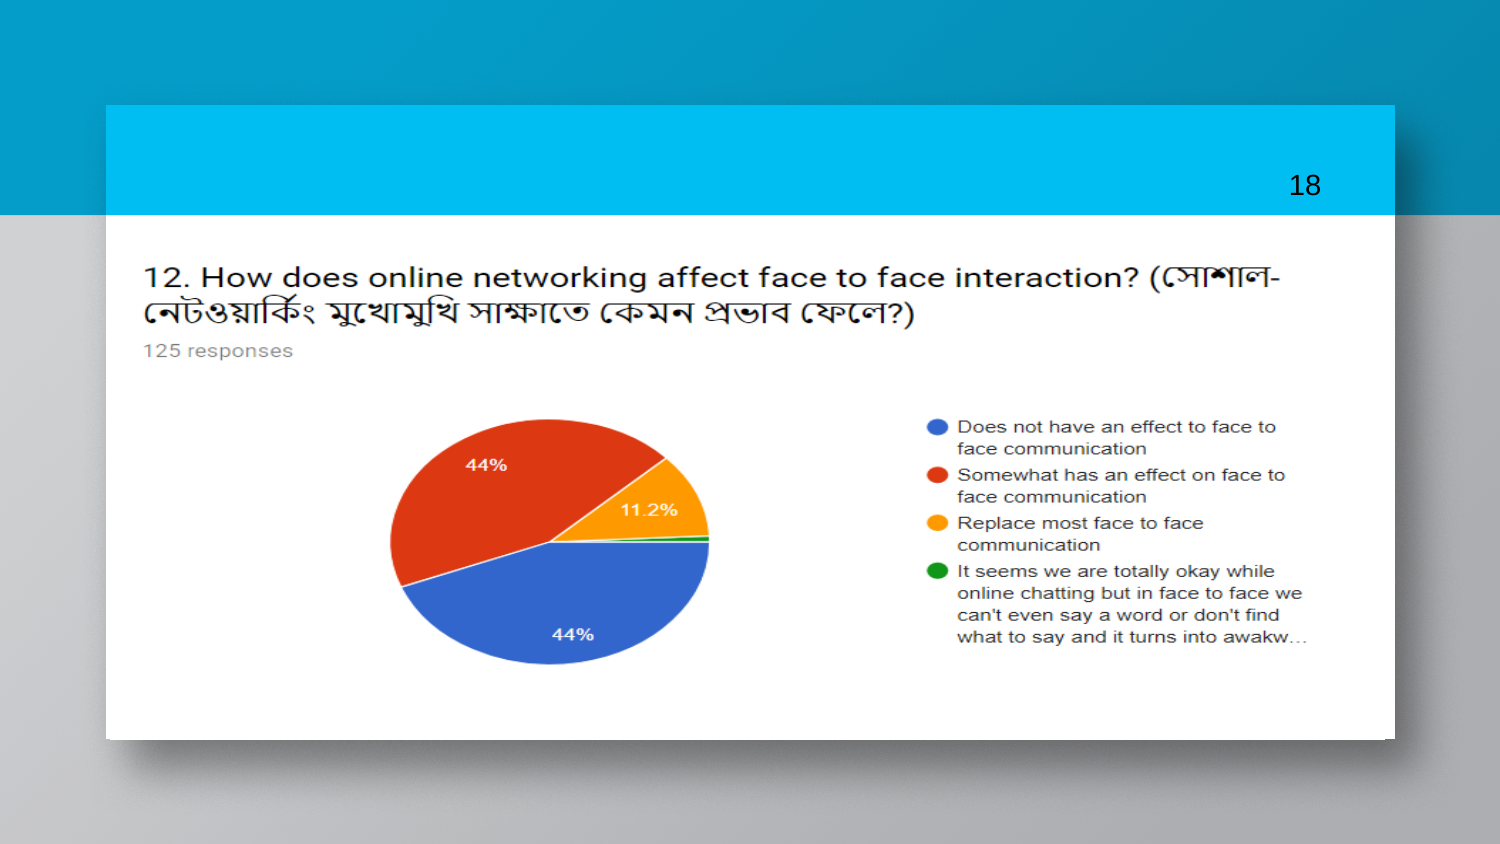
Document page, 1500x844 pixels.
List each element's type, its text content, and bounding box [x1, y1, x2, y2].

slide_number 18 [1273, 106, 1364, 214]
picture [0, 216, 1500, 844]
